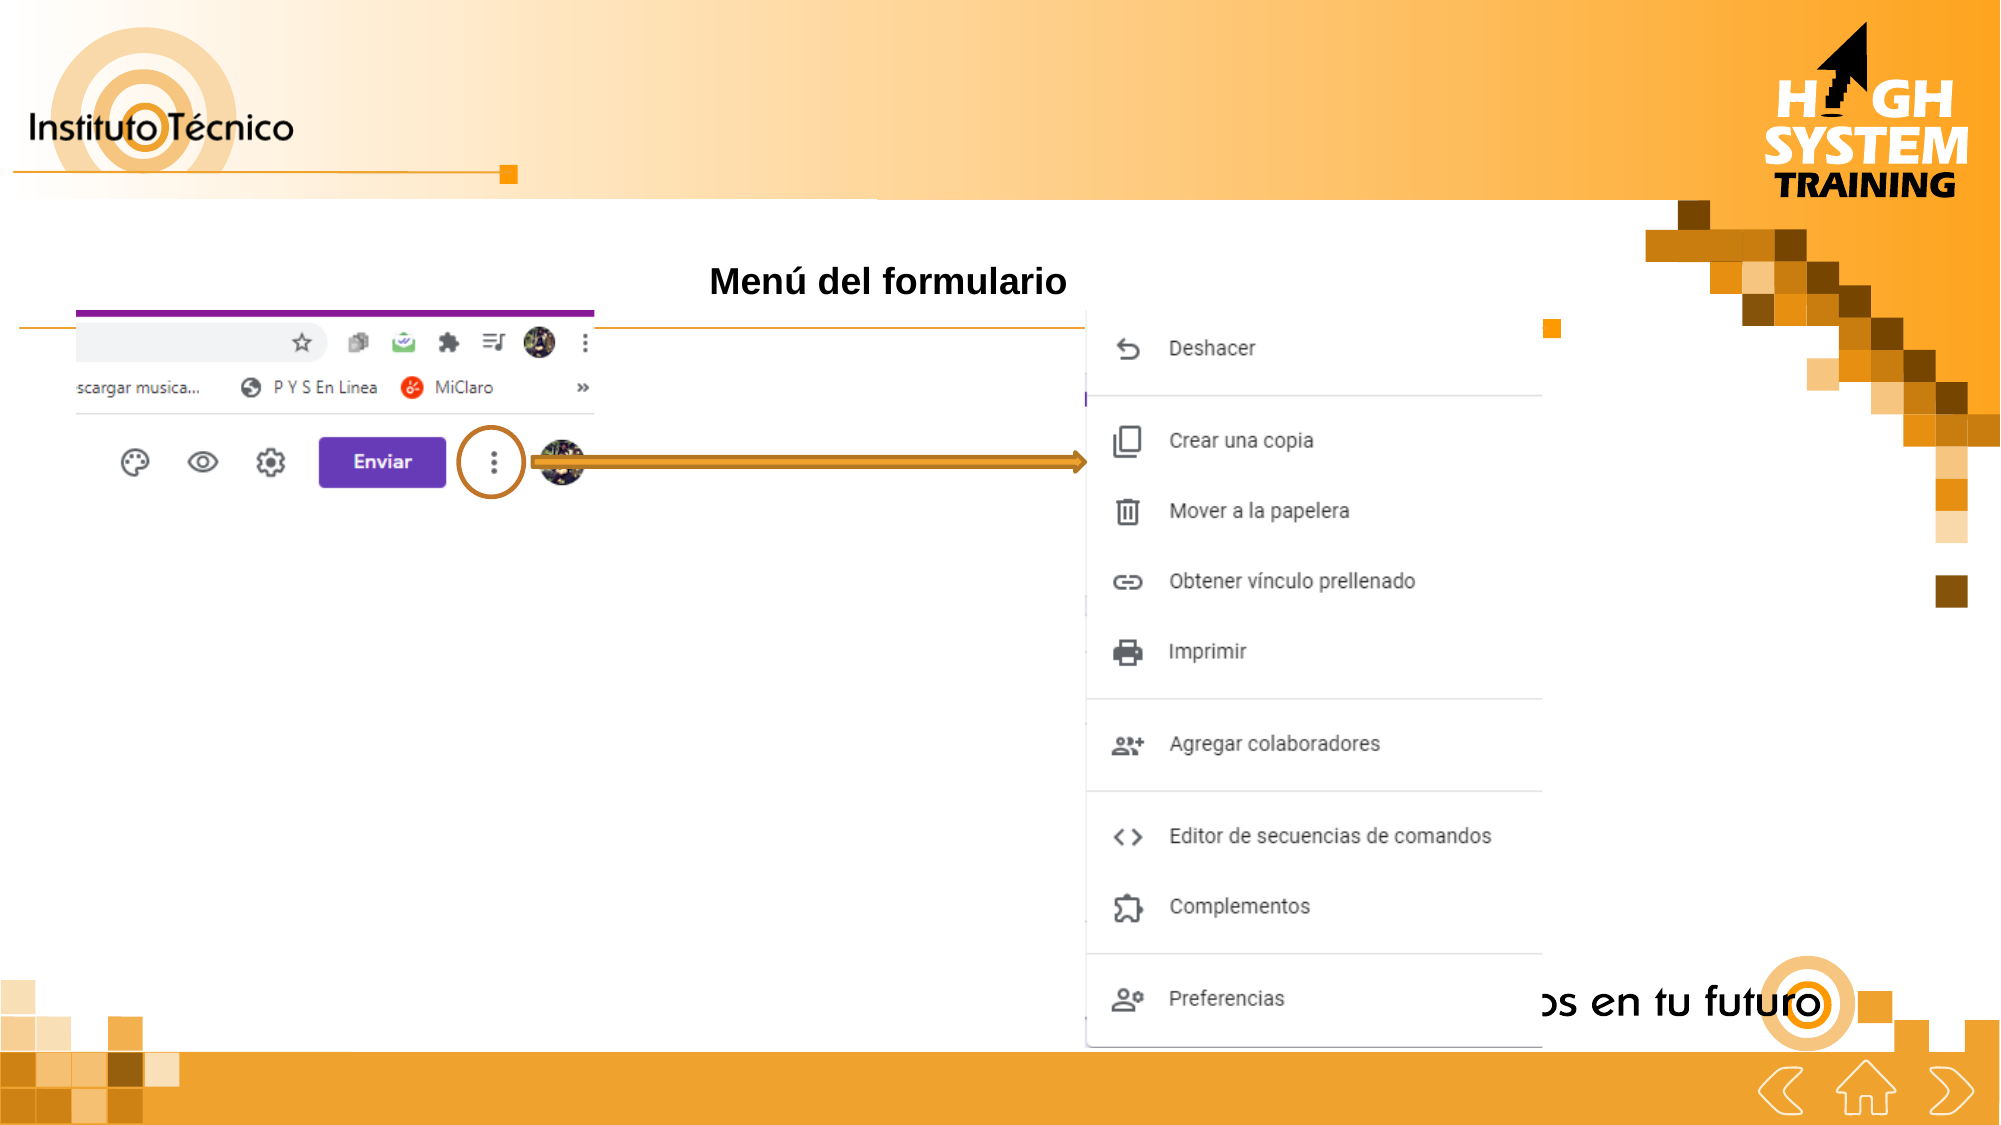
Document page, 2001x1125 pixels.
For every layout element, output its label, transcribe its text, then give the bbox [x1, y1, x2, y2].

text_box [599, 450, 1079, 474]
picture [75, 310, 595, 545]
text_box Menú del formulario [694, 250, 1084, 310]
picture [4, 90, 318, 173]
picture [1084, 310, 1543, 1049]
